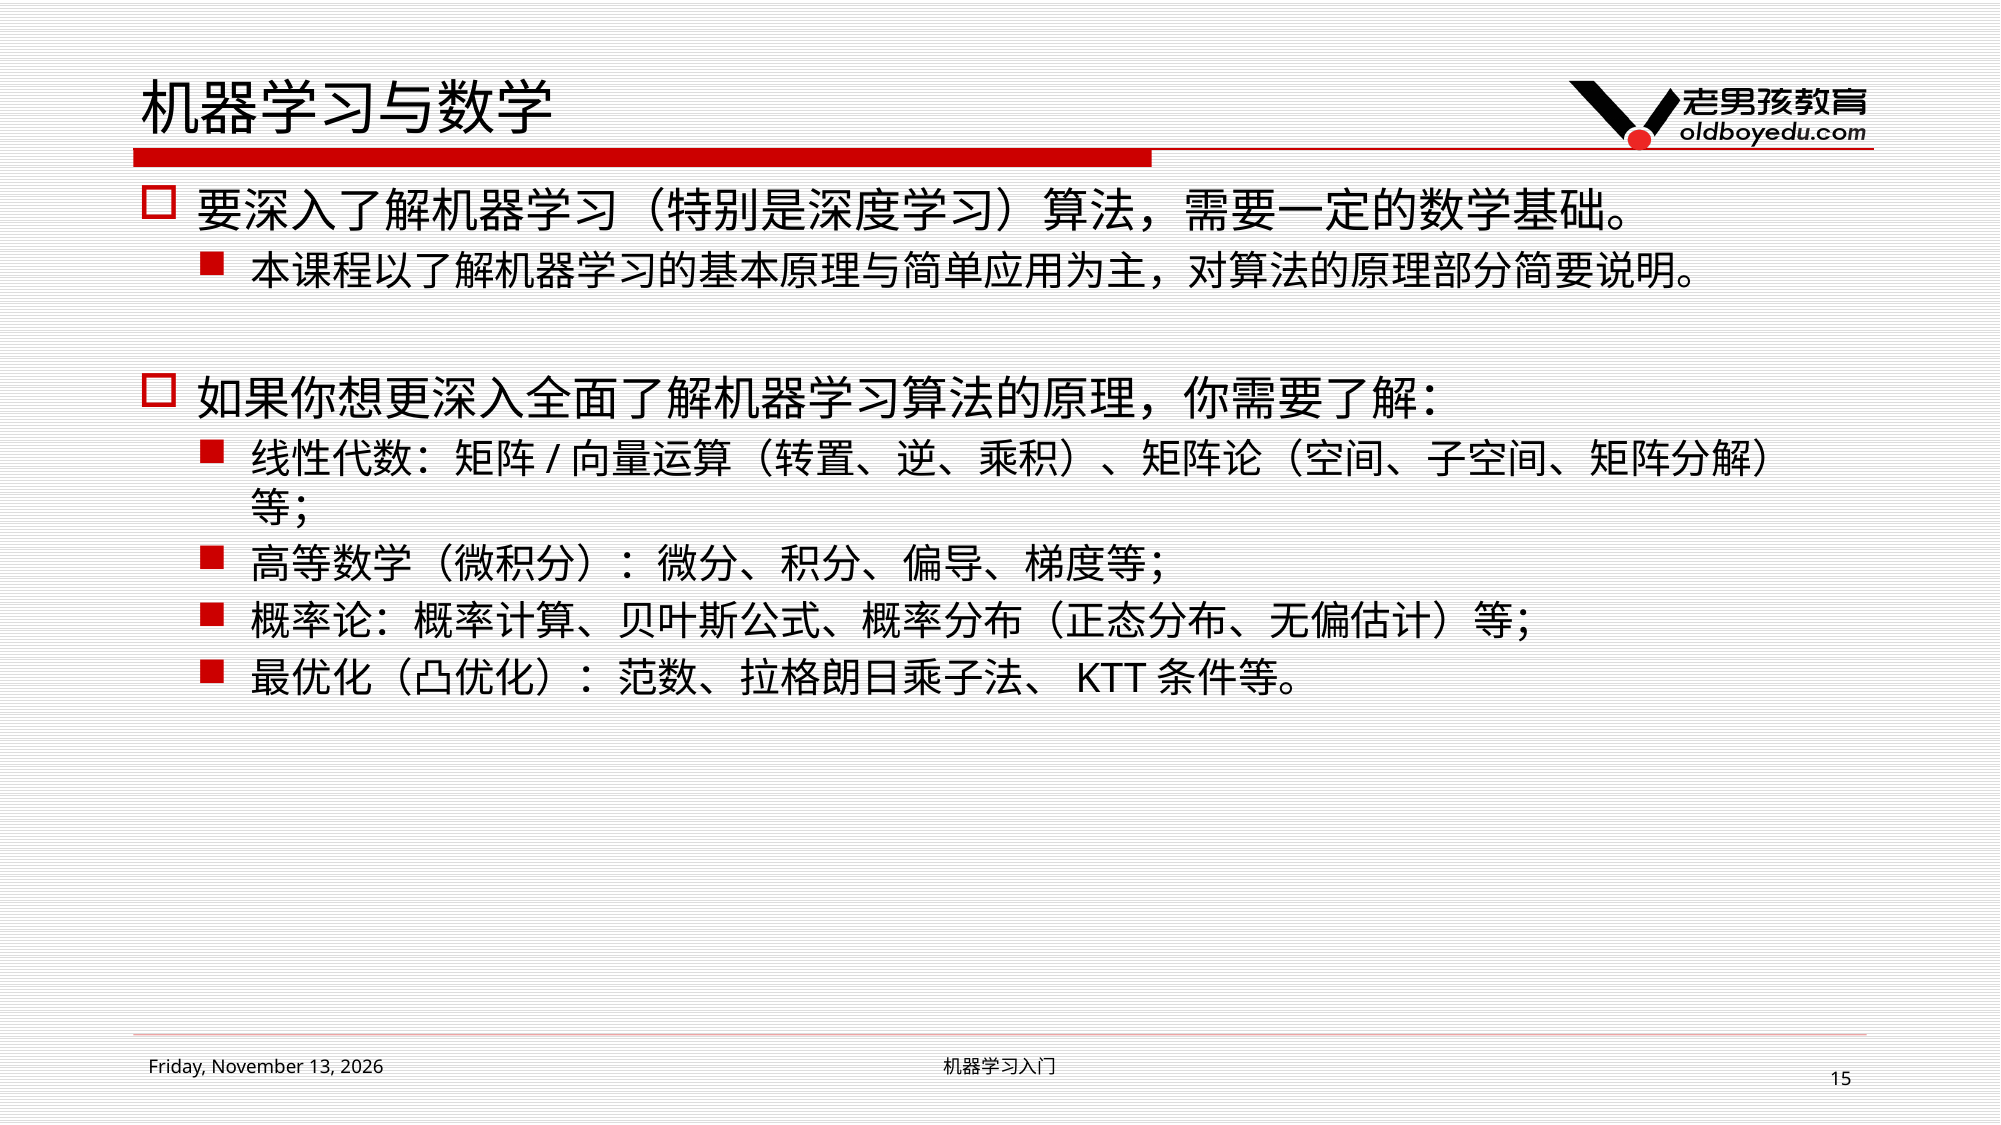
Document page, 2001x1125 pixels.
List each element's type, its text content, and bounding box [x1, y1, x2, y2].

title 机器学习与数学 [125, 50, 1876, 149]
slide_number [133, 1046, 567, 1103]
slide_number 15 [1433, 1058, 1867, 1103]
list 要深入了解机器学习（特别是深度学习）算法，需要一定的数学基础。 本课程以了解机器学习的基本原理与简单应用为主，对算法的原理部分简要说明。 如果你想更深入全面了解机器学习算法的原理，你需要了解： 线性代数：矩阵/向量运算（转置、逆、乘积）、矩阵论（空间、子空间、矩阵分解）等； 高等数学（微积分）：微分、积分、偏导、梯度等； 概率论：概率计算、贝叶斯公式、概率分布（正态分布、无偏估计）等； 最优化（凸优化）：范数、拉格朗日乘子法、KTT条件等。 [123, 172, 1874, 988]
footer 机器学习入门 [683, 1046, 1317, 1103]
